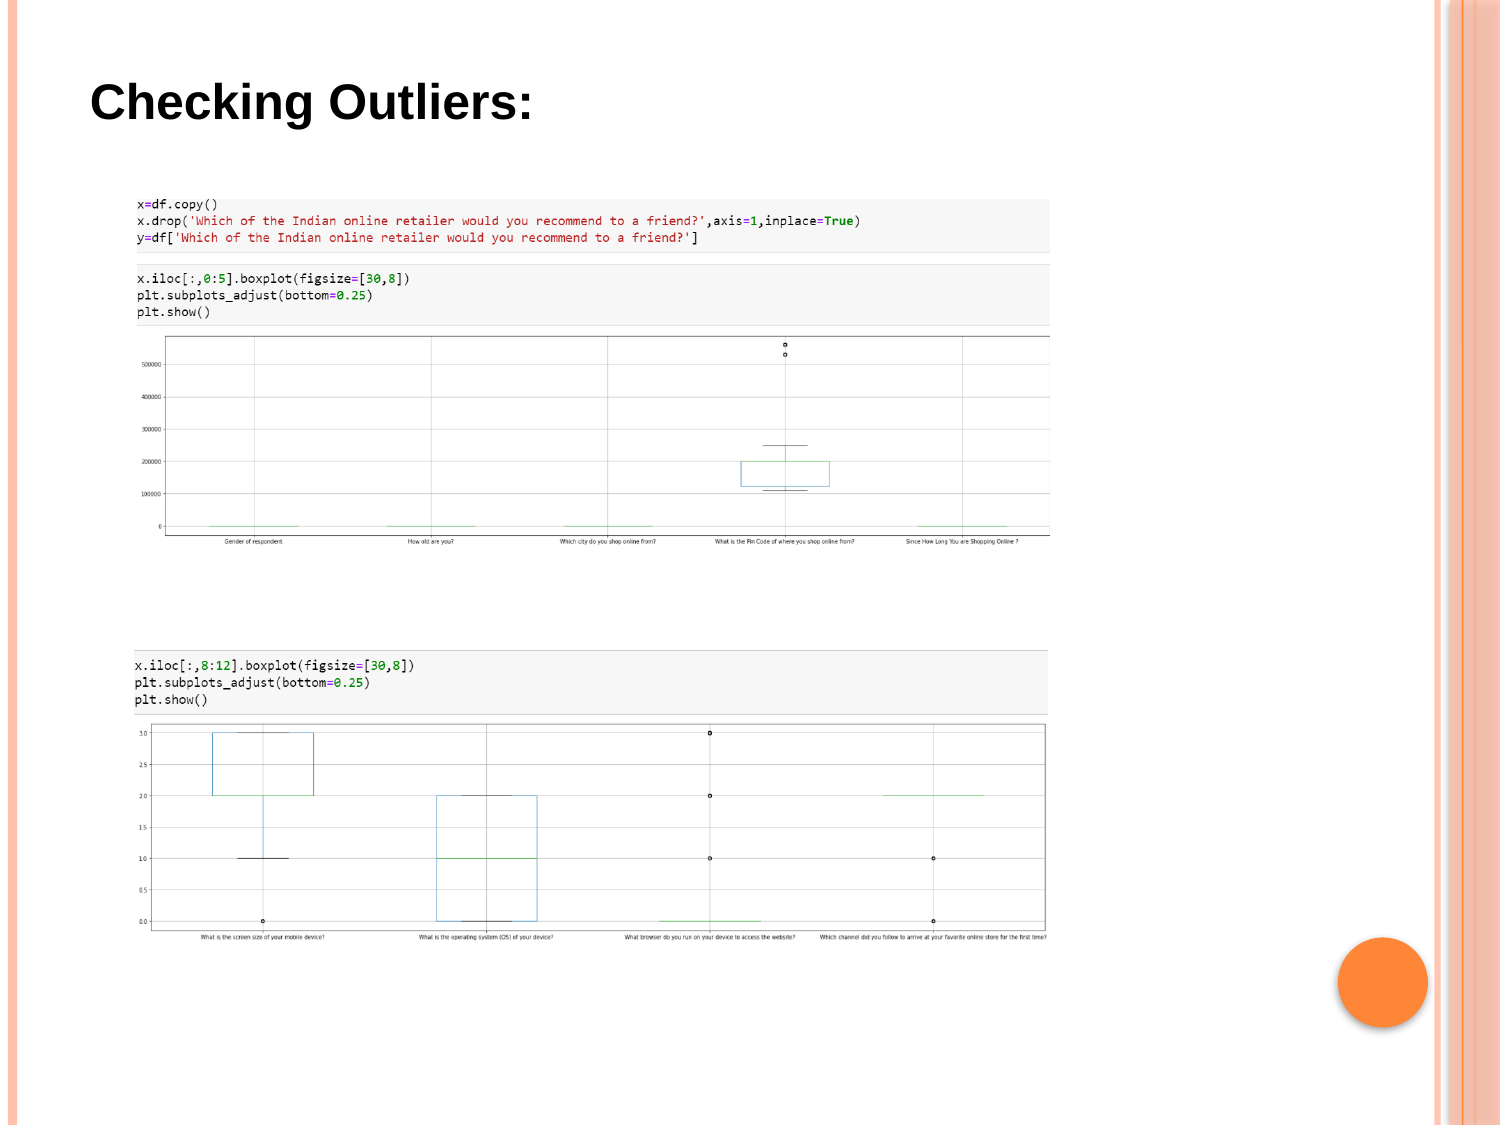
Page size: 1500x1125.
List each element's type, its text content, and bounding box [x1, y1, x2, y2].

list Checking Outliers: [75, 62, 1300, 1062]
picture [133, 649, 1048, 949]
picture [136, 199, 1051, 551]
